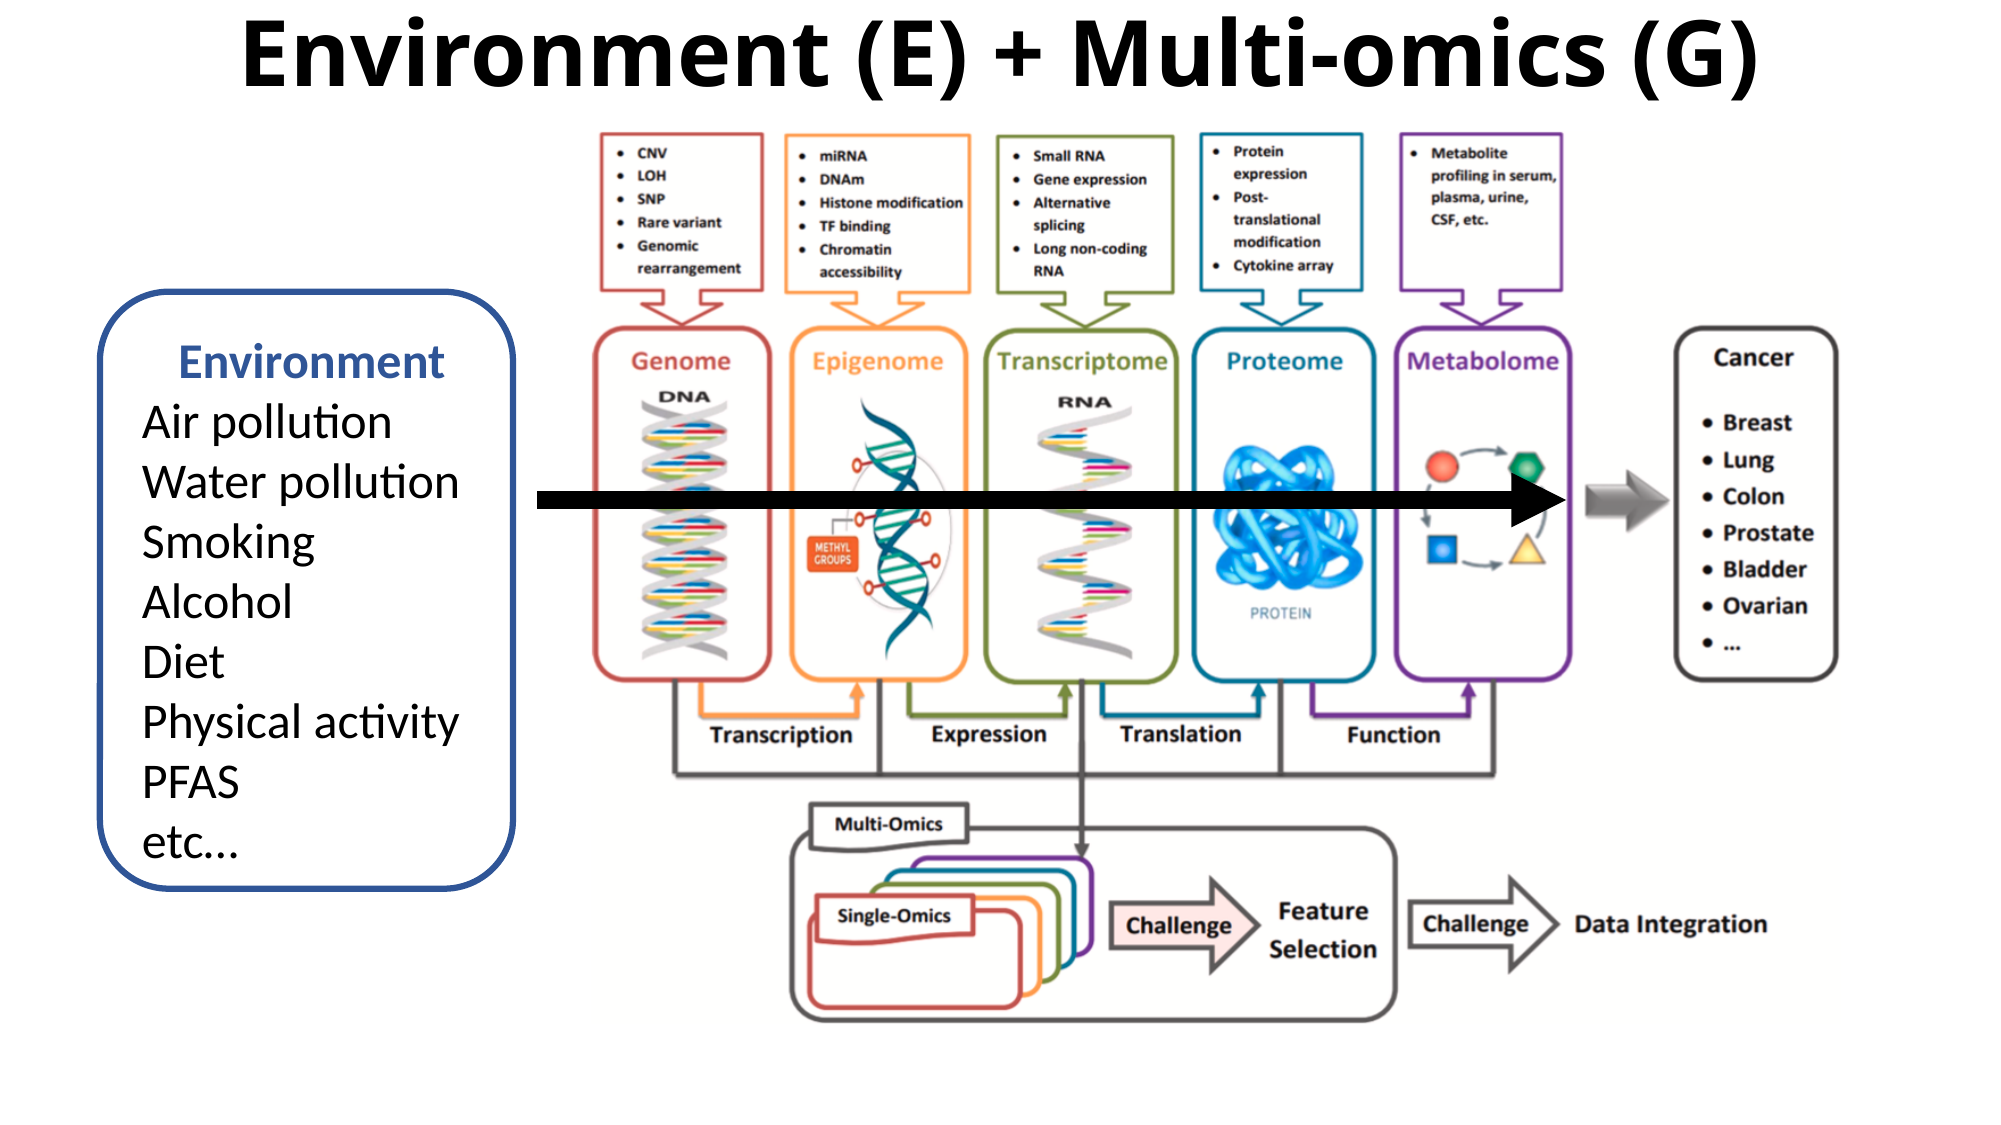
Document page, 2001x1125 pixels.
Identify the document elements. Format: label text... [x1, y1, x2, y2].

text_box [128, 877, 485, 890]
picture [584, 121, 1855, 1037]
text_box [98, 290, 514, 876]
text_box Environment Air pollution Water pollution Smoking Alcohol Diet Physical activity PFAS etc… [127, 321, 497, 877]
title Environment (E) + Multi-omics (G) [99, 0, 1900, 188]
